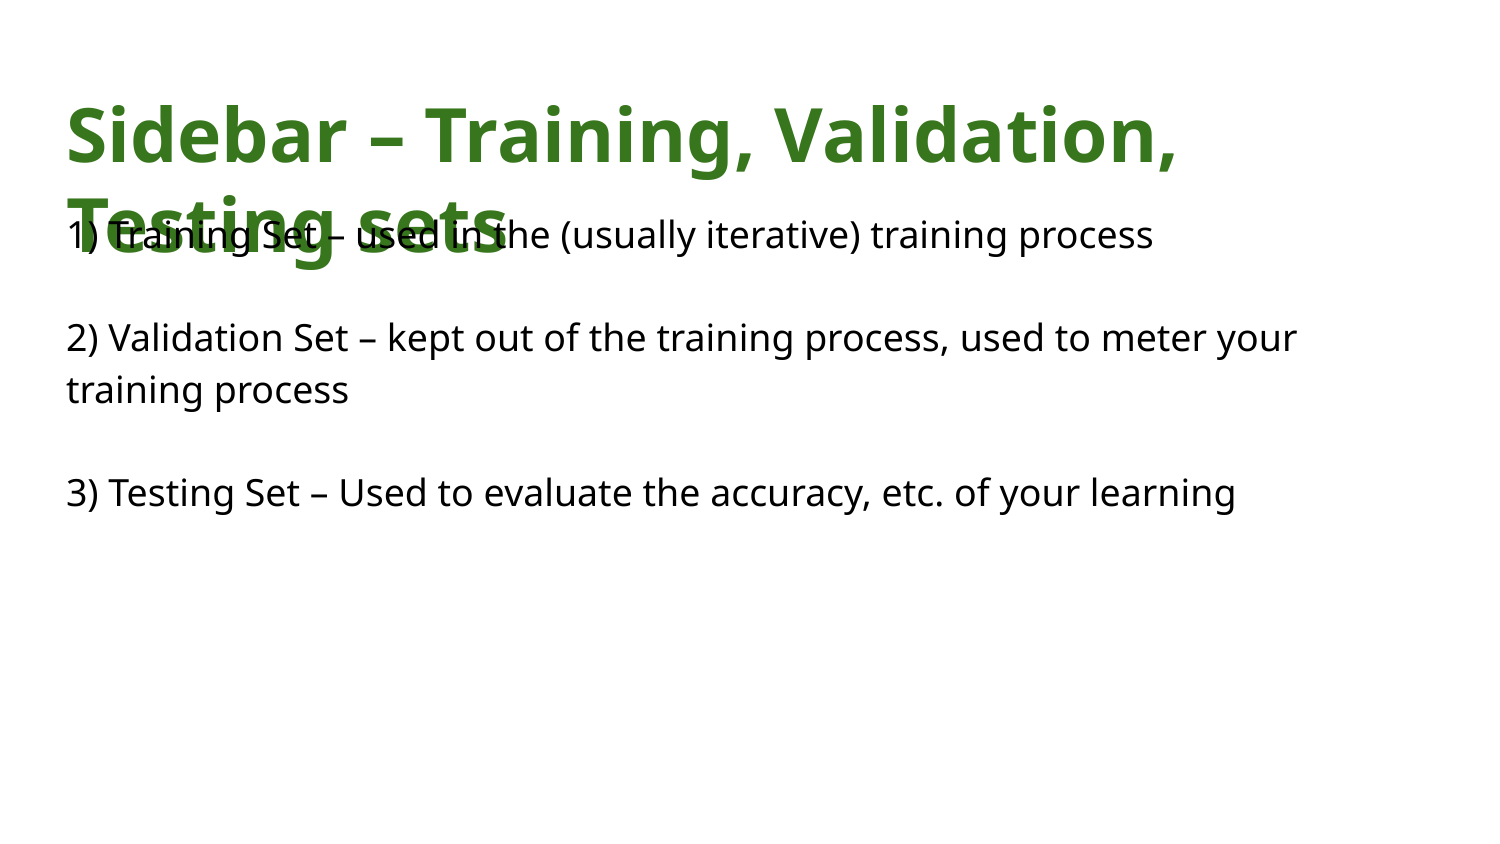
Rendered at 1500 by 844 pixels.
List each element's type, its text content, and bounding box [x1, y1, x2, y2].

title Sidebar – Training, Validation, Testing sets [51, 72, 1449, 167]
list 1) Training Set – used in the (usually iterative) training process 2) Validation Set – kept out of the training process, used to meter your training process 3) Testing Set – Used to evaluate the accuracy, etc. of your learning [51, 189, 1449, 750]
